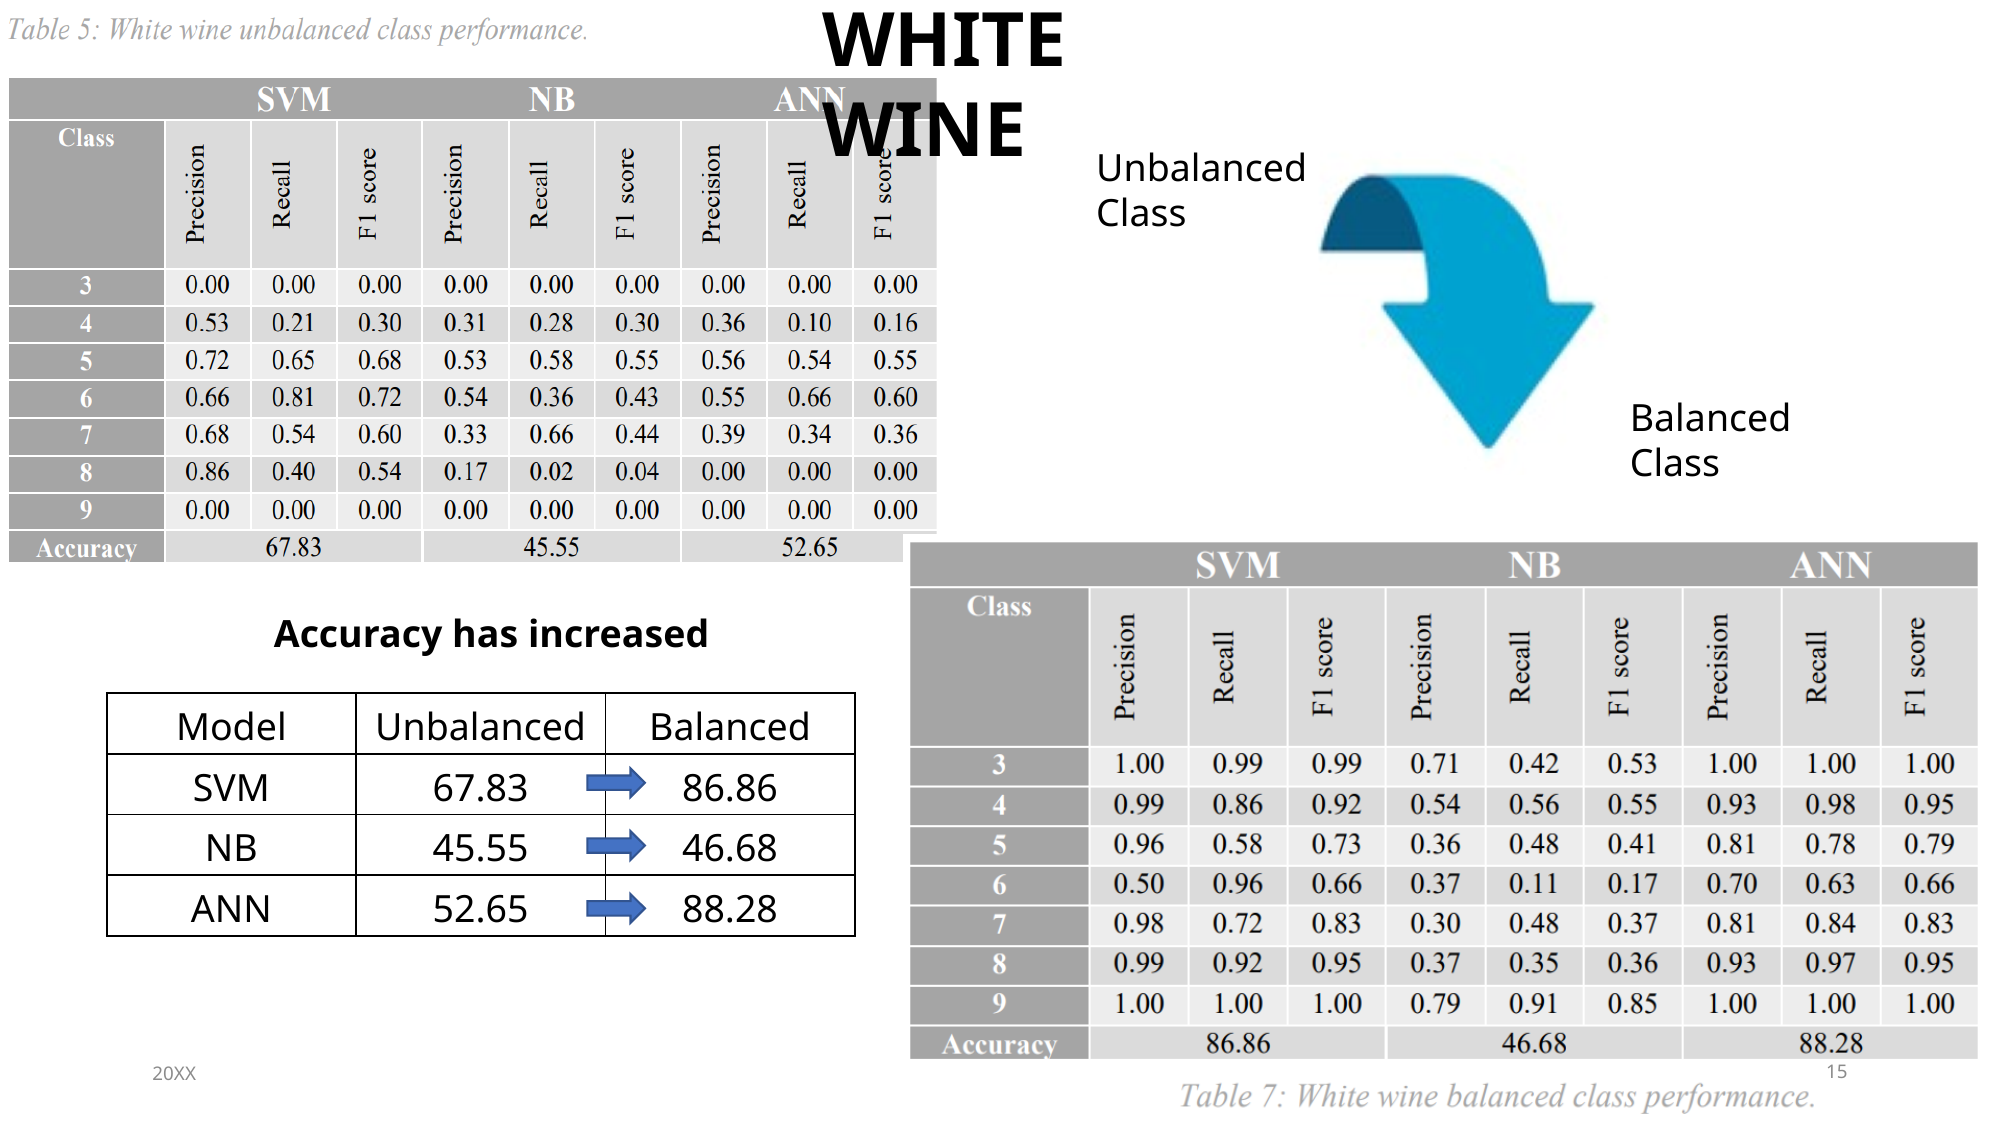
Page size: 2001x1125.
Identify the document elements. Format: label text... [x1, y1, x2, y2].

text_box [586, 765, 647, 800]
picture [0, 0, 1985, 1061]
table_cell 45.55 [357, 815, 605, 874]
table_header Model [108, 694, 355, 753]
text_box [586, 891, 647, 926]
table_header Unbalanced [357, 694, 605, 753]
table_cell 52.65 [357, 876, 605, 935]
picture [1174, 1072, 1820, 1114]
table_cell 86.86 [606, 755, 854, 814]
text_box WHITE WINE [937, 0, 1276, 179]
picture [1273, 139, 1616, 482]
text_box Unbalanced Class [1081, 136, 1385, 242]
slide_number 15 [1412, 1061, 1863, 1103]
table_header Balanced [606, 694, 854, 753]
slide_number 20XX [137, 1042, 588, 1103]
table_cell NB [108, 815, 355, 874]
table_cell 46.68 [606, 815, 854, 874]
table_cell SVM [108, 755, 355, 814]
text_box Accuracy has increased [258, 602, 903, 708]
text_box [586, 828, 647, 863]
table_cell 67.83 [357, 755, 605, 814]
table_cell ANN [108, 876, 355, 935]
text_box Balanced Class [1615, 386, 1840, 492]
table_cell 88.28 [606, 876, 854, 935]
